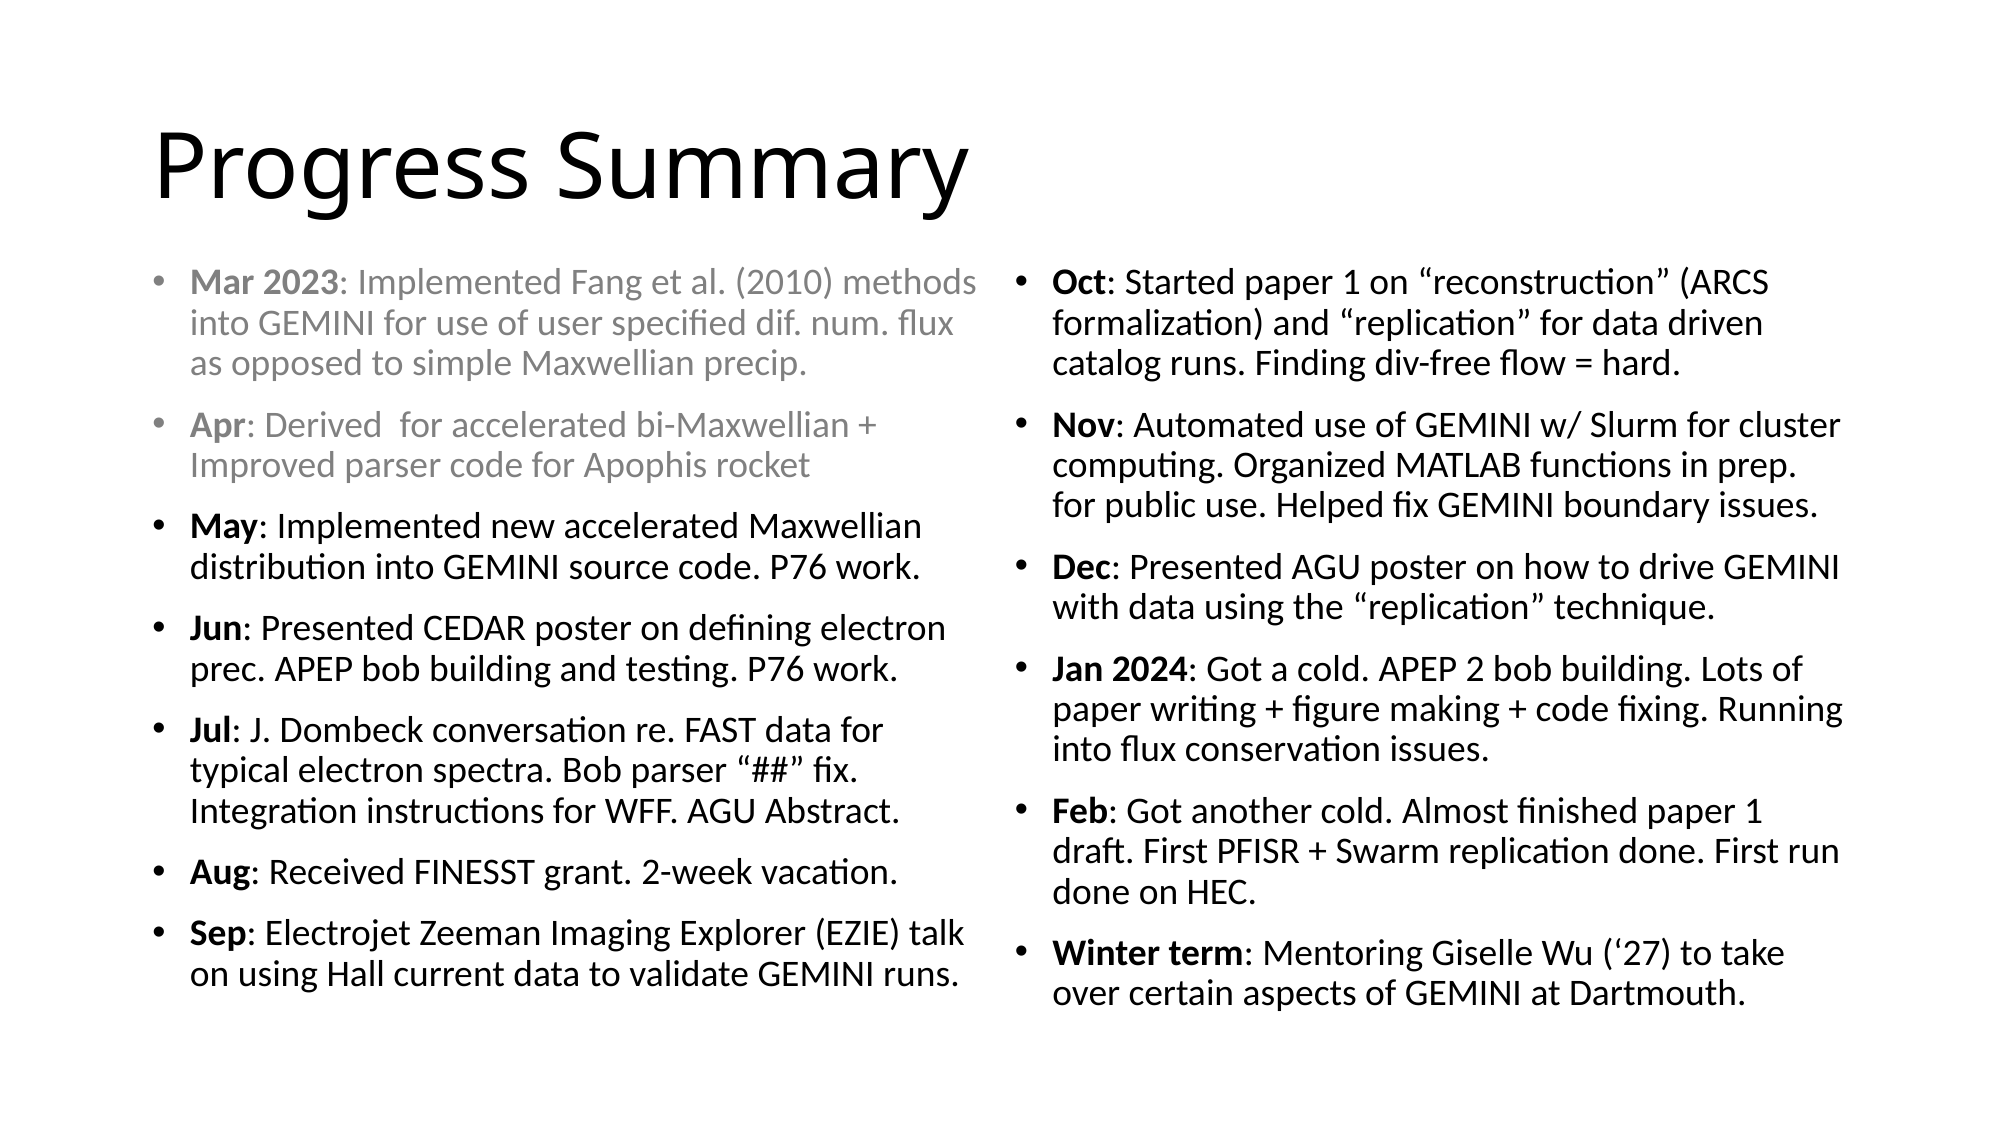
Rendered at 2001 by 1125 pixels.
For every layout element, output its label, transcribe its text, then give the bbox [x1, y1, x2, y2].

title Progress Summary [137, 59, 1863, 278]
text_box Oct: Started paper 1 on “reconstruction” (ARCS formalization) and “replication” for data driven catalog runs. Finding div-free flow = hard. Nov: Automated use of GEMINI w/ Slurm for cluster computing. Organized MATLAB functions in prep. for public use. Helped fix GEMINI boundary issues. Dec: Presented AGU poster on how to drive GEMINI with data using the “replication” technique. Jan 2024: Got a cold. APEP 2 bob building. Lots of paper writing + figure making + code fixing. Running into flux conservation issues. Feb: Got another cold. Almost finished paper 1 draft. First PFISR + Swarm replication done. First run done on HEC. Winter term: Mentoring Giselle Wu (‘27) to take over certain aspects of GEMINI at Dartmouth. [999, 254, 1863, 969]
